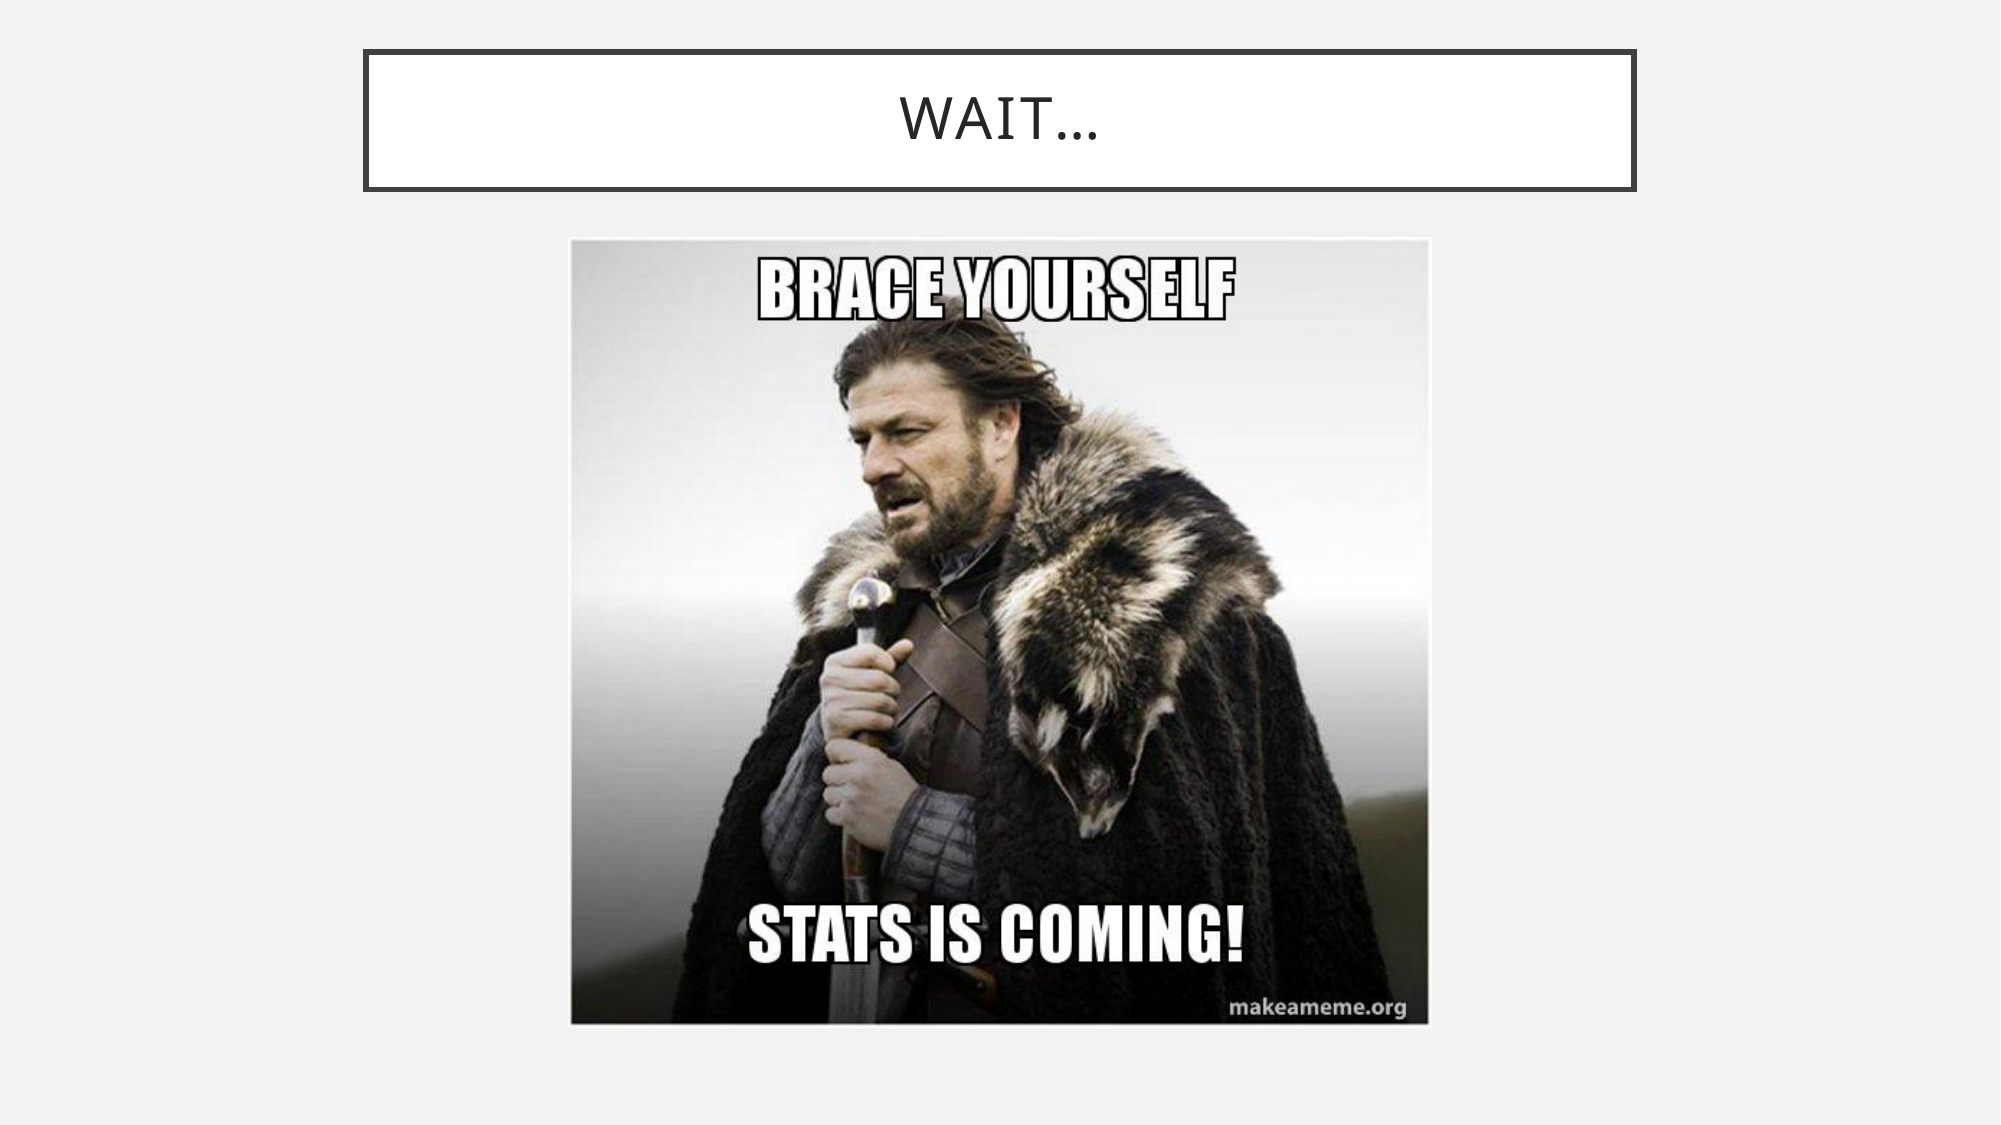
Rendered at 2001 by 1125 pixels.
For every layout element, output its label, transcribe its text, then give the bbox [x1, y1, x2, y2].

title Wait… [363, 49, 1637, 192]
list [568, 237, 1432, 1028]
